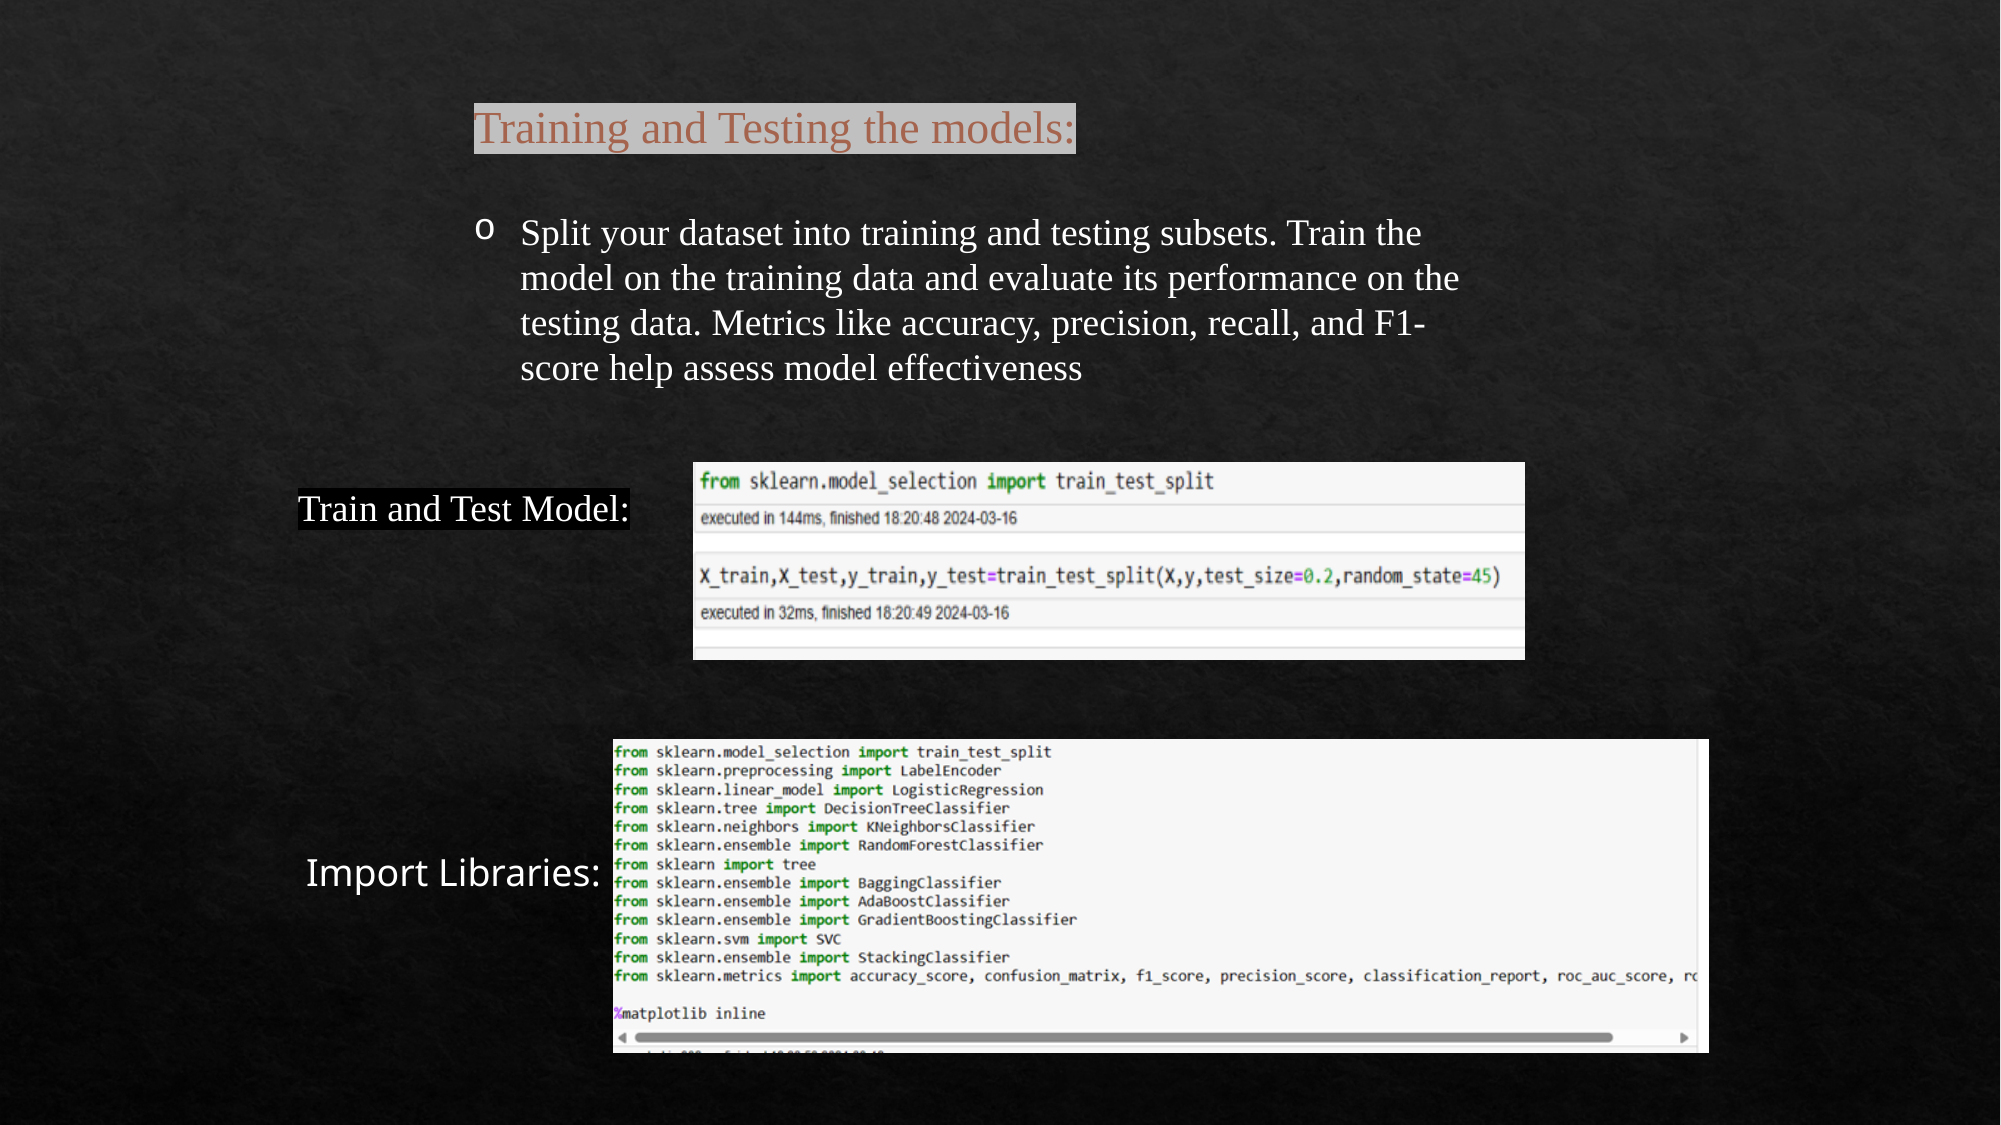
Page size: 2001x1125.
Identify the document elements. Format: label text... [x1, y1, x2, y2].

text_box Import Libraries: [291, 841, 605, 902]
picture [693, 462, 1525, 661]
picture [613, 739, 1709, 1053]
text_box Train and Test Model: [283, 476, 685, 537]
text_box Training and Testing the models: Split your dataset into training and testing subsets. Train the model on the training data and evaluate its performance on the testing data. Metrics like accuracy, precision, recall, and F1-score help assess model effectiveness [458, 90, 1511, 395]
